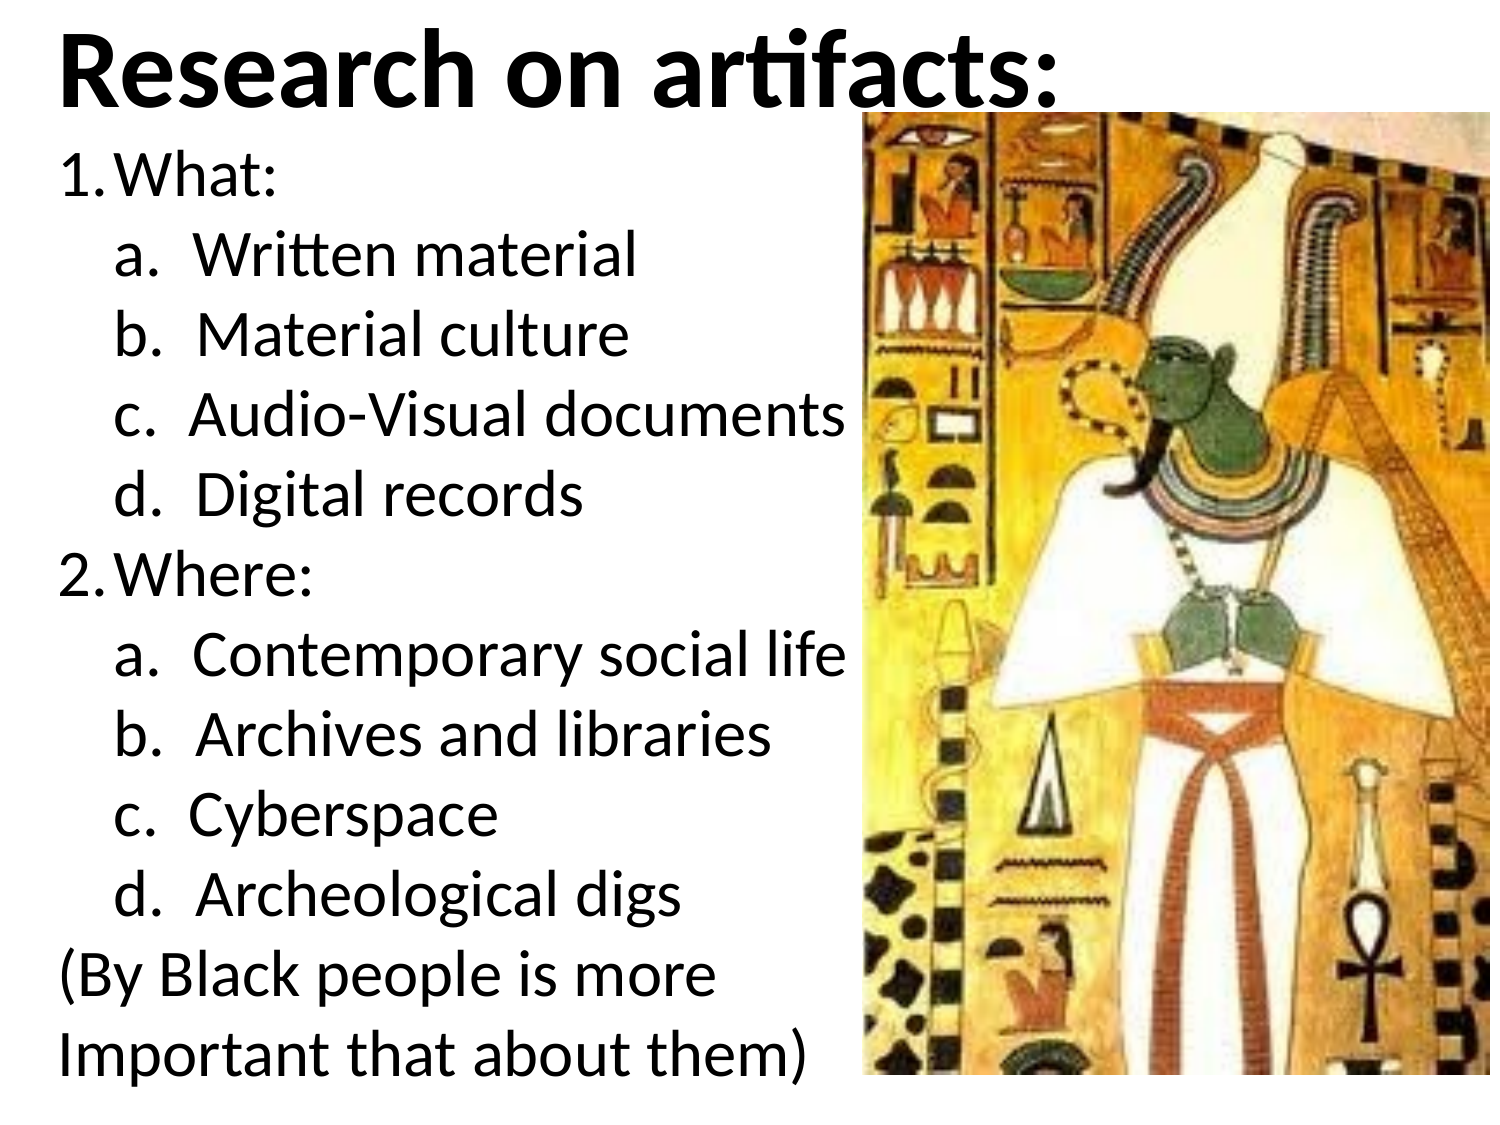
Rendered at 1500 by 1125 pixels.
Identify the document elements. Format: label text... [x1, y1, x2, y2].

picture [862, 112, 1490, 1076]
text_box Research on artifacts: What: a. Written material b. Material culture c. Audio-Visual documents d. Digital records Where: a. Contemporary social life b. Archives and libraries c. Cyberspace d. Archeological digs (By Black people is more Important that about them) [42, 0, 1079, 1097]
